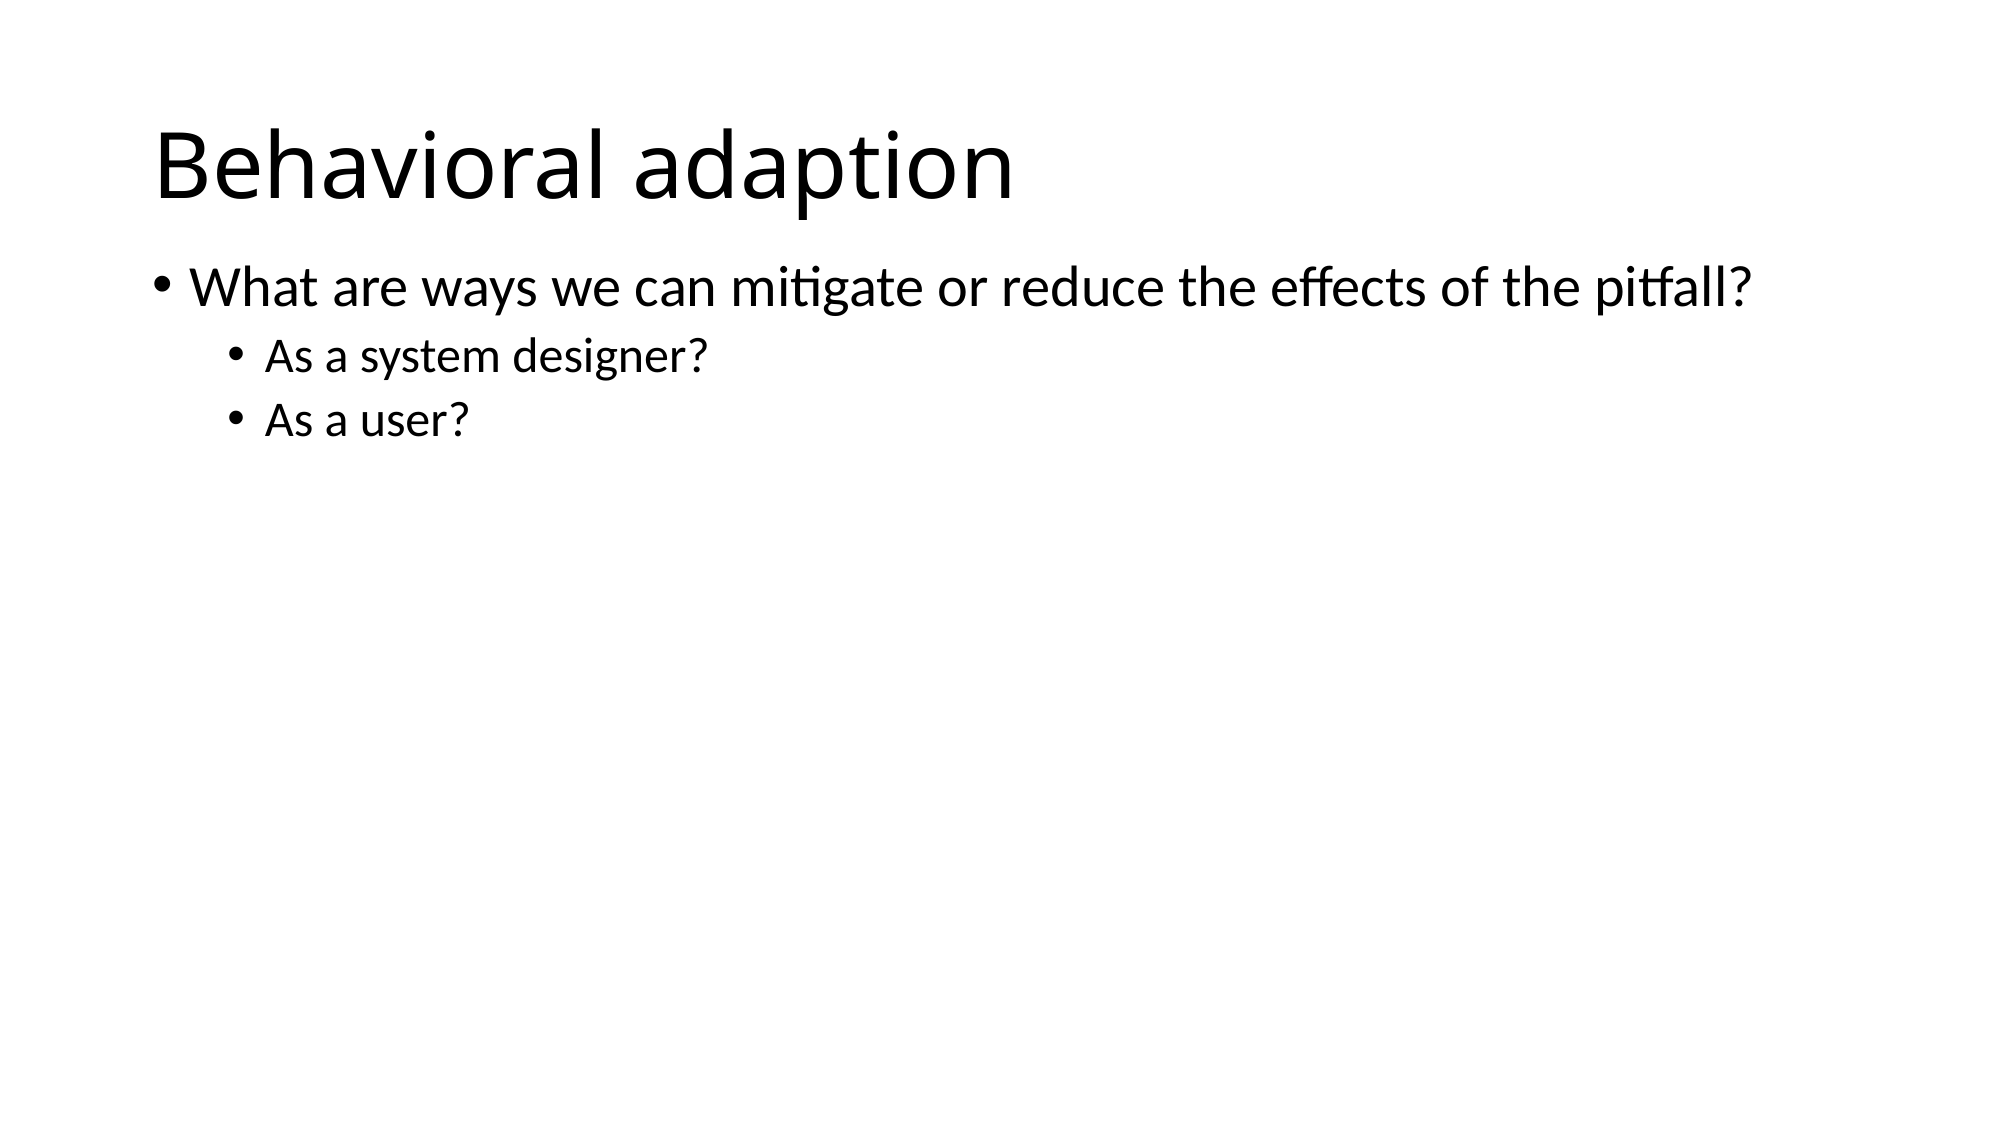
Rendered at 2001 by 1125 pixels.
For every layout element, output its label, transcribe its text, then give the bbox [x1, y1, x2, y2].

title Behavioral adaption [137, 59, 1863, 248]
list What are ways we can mitigate or reduce the effects of the pitfall? As a system designer? As a user? [137, 248, 1944, 1030]
